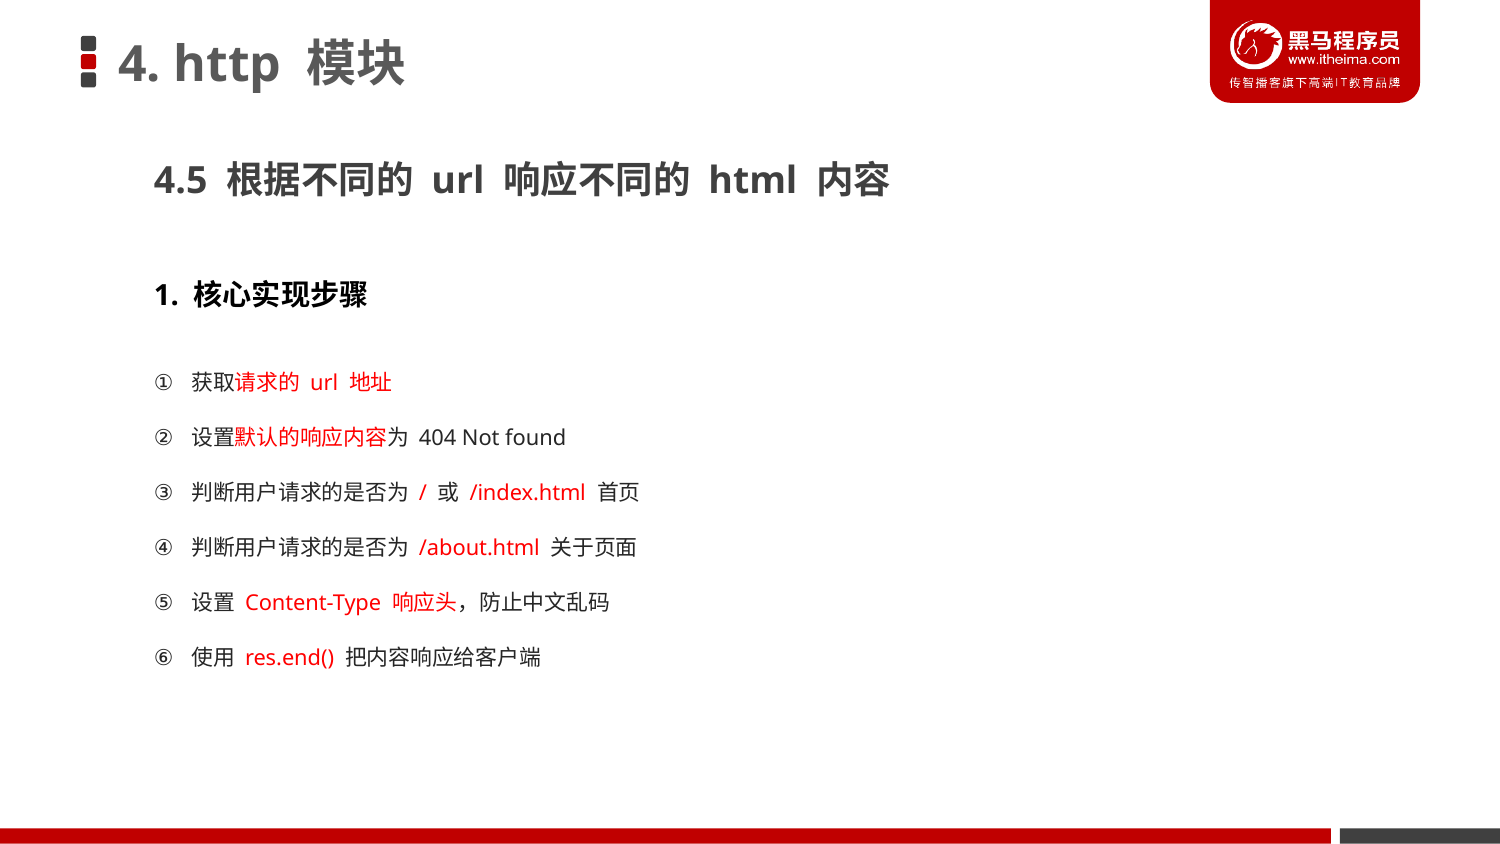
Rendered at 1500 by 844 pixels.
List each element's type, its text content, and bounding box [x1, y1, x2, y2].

text_box 1. 核心实现步骤 [139, 273, 1204, 320]
list 获取请求的 url 地址 设置默认的响应内容为 404 Not found 判断用户请求的是否为 / 或 /index.html 首页 判断用户请求的是否为 /about.html 关于页面 设置 Content-Type 响应头，防止中文乱码 使用 res.end() 把内容响应给客户端 [139, 348, 1372, 691]
list 4.5 根据不同的 url 响应不同的 html 内容 [139, 153, 1209, 243]
title 4. http 模块 [103, 0, 1209, 130]
picture [1211, 11, 1419, 97]
